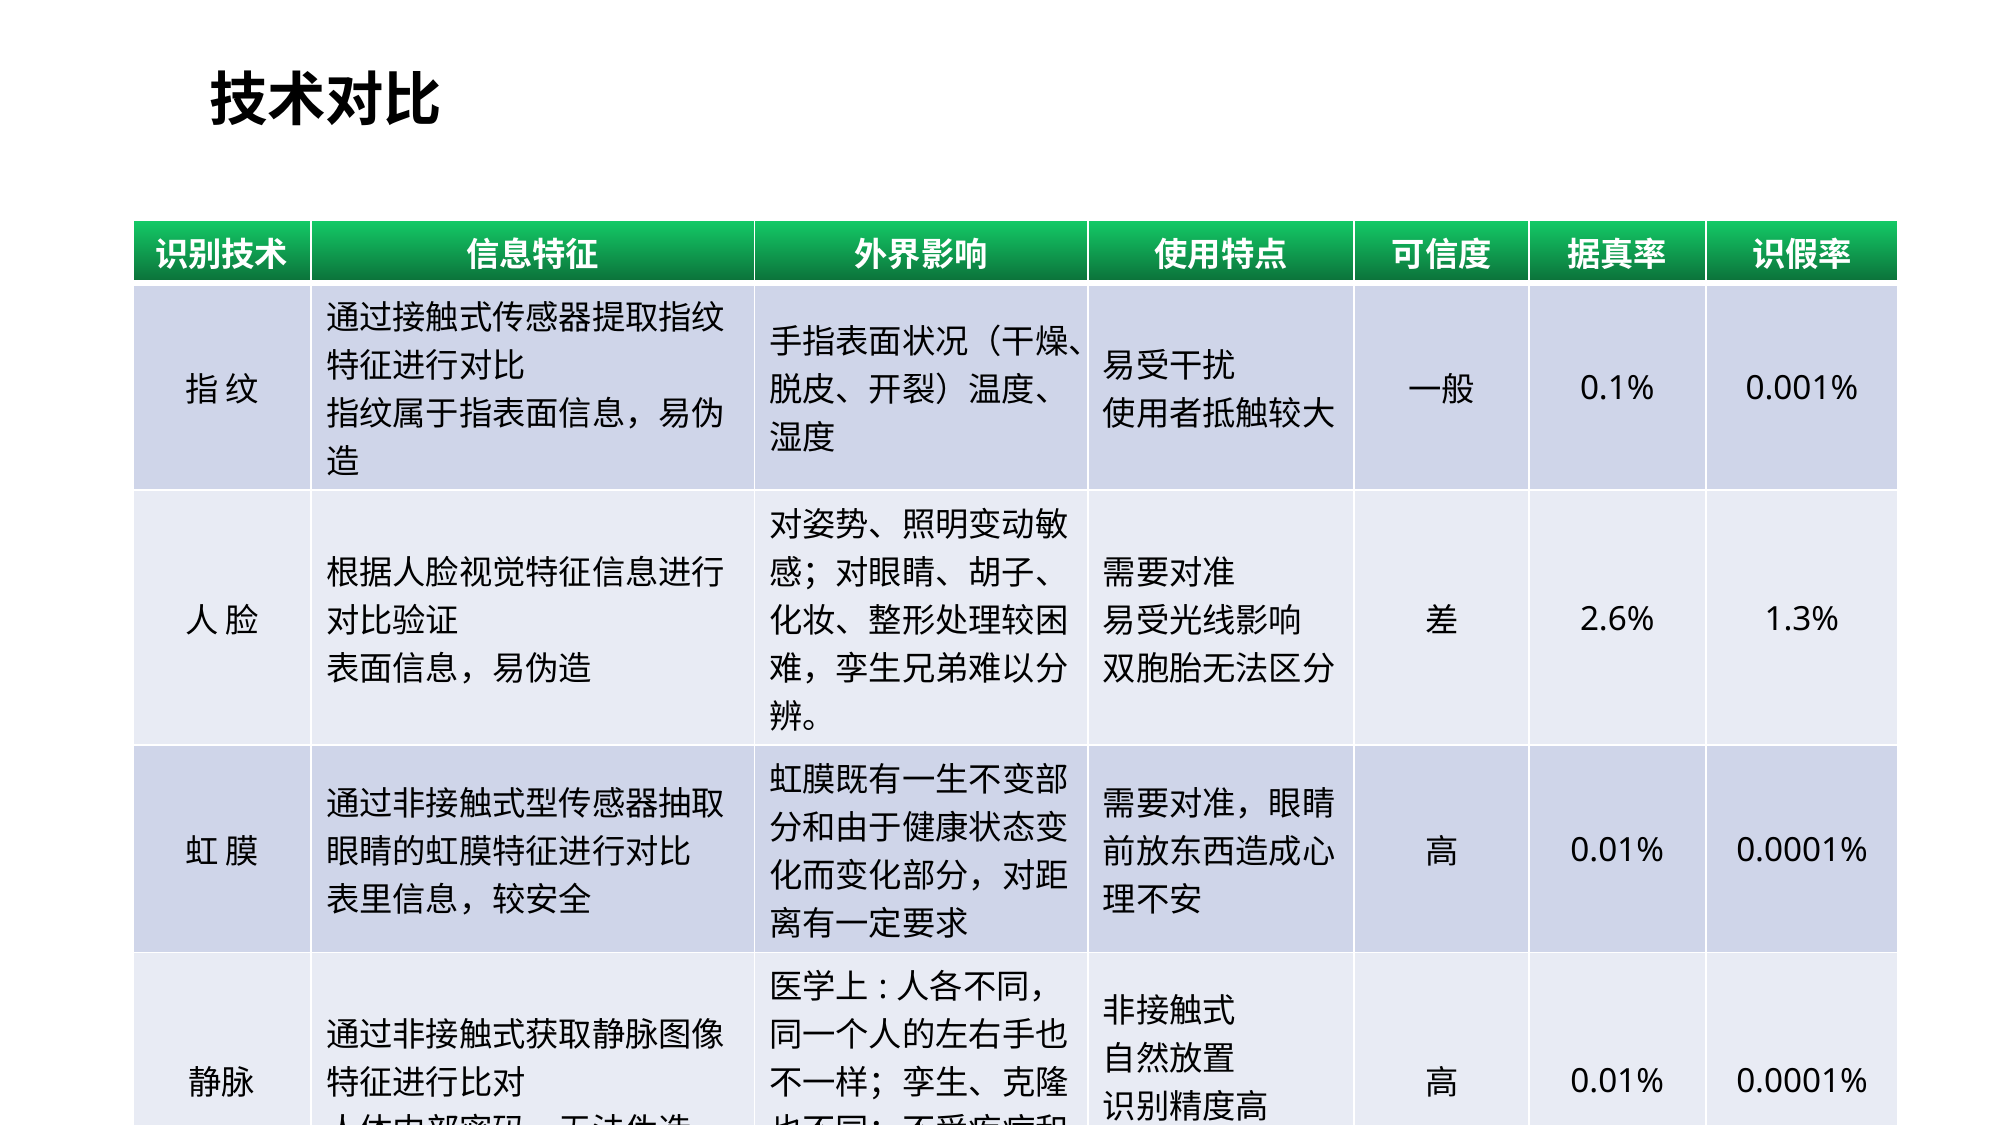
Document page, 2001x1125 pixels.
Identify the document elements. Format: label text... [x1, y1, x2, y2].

table_header 可信度 [1355, 221, 1528, 280]
table_cell 医学上:人各不同，同一个人的左右手也不一样；孪生、克隆也不同；不受疾病和外部环境影响 [755, 953, 1087, 1125]
table_cell 差 [1355, 491, 1528, 744]
table_cell 虹膜既有一生不变部分和由于健康状态变化而变化部分，对距离有一定要求 [755, 746, 1087, 952]
table_cell 指 纹 [134, 286, 310, 489]
table_cell 通过接触式传感器提取指纹特征进行对比 指纹属于指表面信息，易伪造 [312, 286, 754, 489]
table_header 据真率 [1530, 221, 1705, 280]
table_cell 根据人脸视觉特征信息进行对比验证 表面信息，易伪造 [312, 491, 754, 744]
table_cell 高 [1355, 953, 1528, 1125]
table_cell 对姿势、照明变动敏感；对眼睛、胡子、化妆、整形处理较困难，孪生兄弟难以分辨。 [755, 491, 1087, 744]
table_cell 虹 膜 [134, 746, 310, 952]
table_header 识别技术 [134, 221, 310, 280]
table_cell 通过非接触式型传感器抽取眼睛的虹膜特征进行对比 表里信息，较安全 [312, 746, 754, 952]
table_cell 手指表面状况（干燥、脱皮、开裂）温度、湿度 [755, 286, 1087, 489]
table_cell 一般 [1355, 286, 1528, 489]
table_cell 0.0001% [1707, 953, 1897, 1125]
table_cell 人 脸 [134, 491, 310, 744]
table_cell 0.01% [1530, 953, 1705, 1125]
table_cell 0.1% [1530, 286, 1705, 489]
table_cell 0.01% [1530, 746, 1705, 952]
table_cell 0.0001% [1707, 746, 1897, 952]
table_cell 需要对准，眼睛前放东西造成心理不安 [1089, 746, 1353, 952]
table_cell 1.3% [1707, 491, 1897, 744]
table_header 使用特点 [1089, 221, 1353, 280]
table_header 信息特征 [312, 221, 754, 280]
table_cell 通过非接触式获取静脉图像特征进行比对 人体内部密码，无法伪造 [312, 953, 754, 1125]
table_header 识假率 [1707, 221, 1897, 280]
table_cell 2.6% [1530, 491, 1705, 744]
table_cell 高 [1355, 746, 1528, 952]
table_header 外界影响 [755, 221, 1087, 280]
table_cell 易受干扰 使用者抵触较大 [1089, 286, 1353, 489]
list 技术对比 [194, 62, 1819, 164]
table_cell 静脉 [134, 953, 310, 1125]
table_cell 非接触式 自然放置 识别精度高 不涉及个人隐私 [1089, 953, 1353, 1125]
table_cell 需要对准 易受光线影响 双胞胎无法区分 [1089, 491, 1353, 744]
table_cell 0.001% [1707, 286, 1897, 489]
